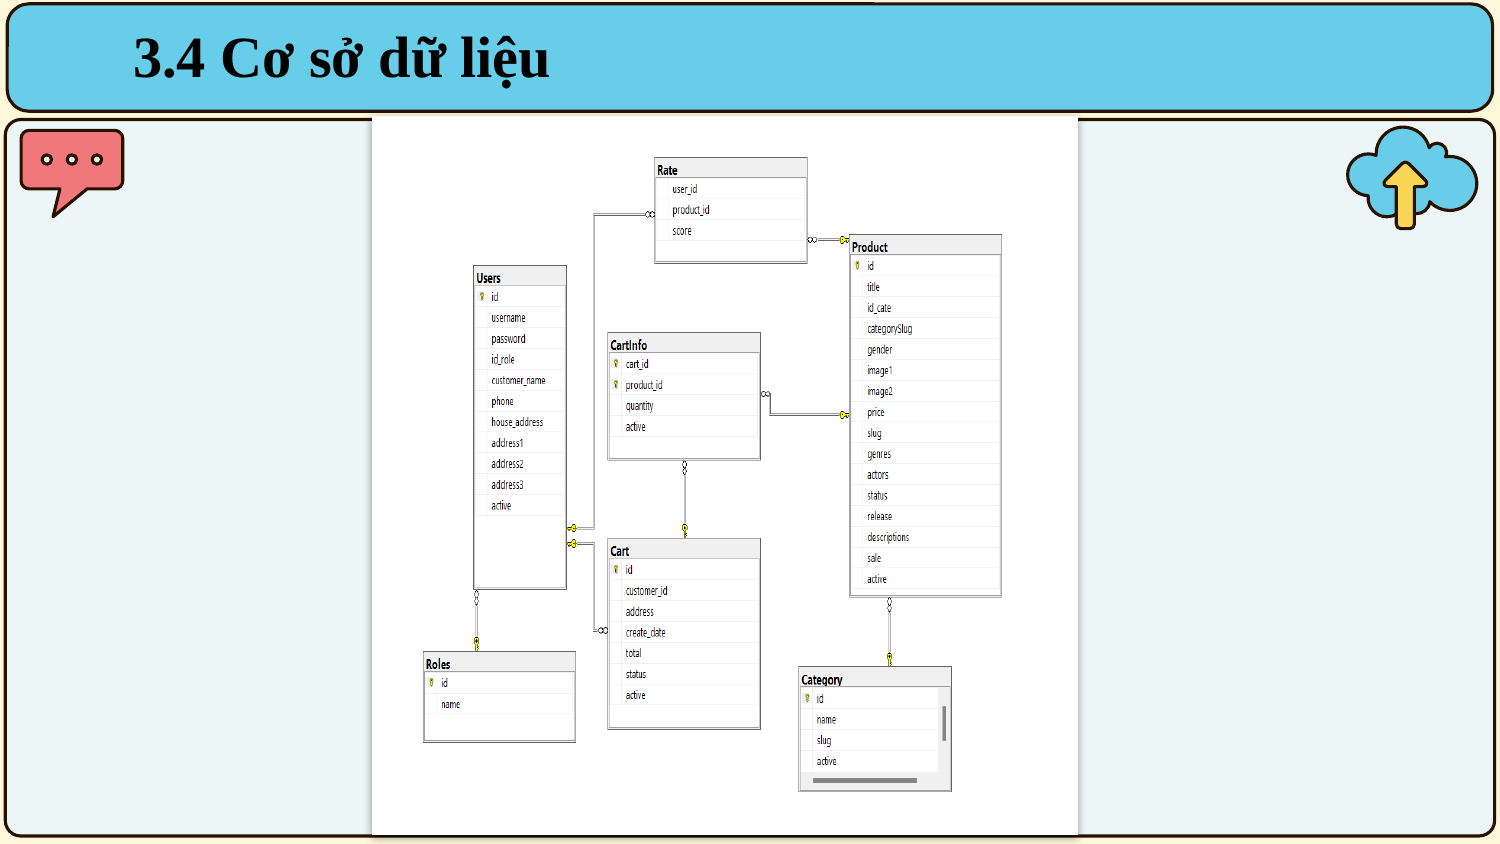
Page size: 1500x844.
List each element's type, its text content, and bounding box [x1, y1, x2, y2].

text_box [1347, 126, 1483, 229]
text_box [20, 130, 123, 218]
title 3.4 Cơ sở dữ liệu [118, 3, 1382, 101]
picture [385, 130, 1065, 822]
text_box [7, 3, 1493, 112]
